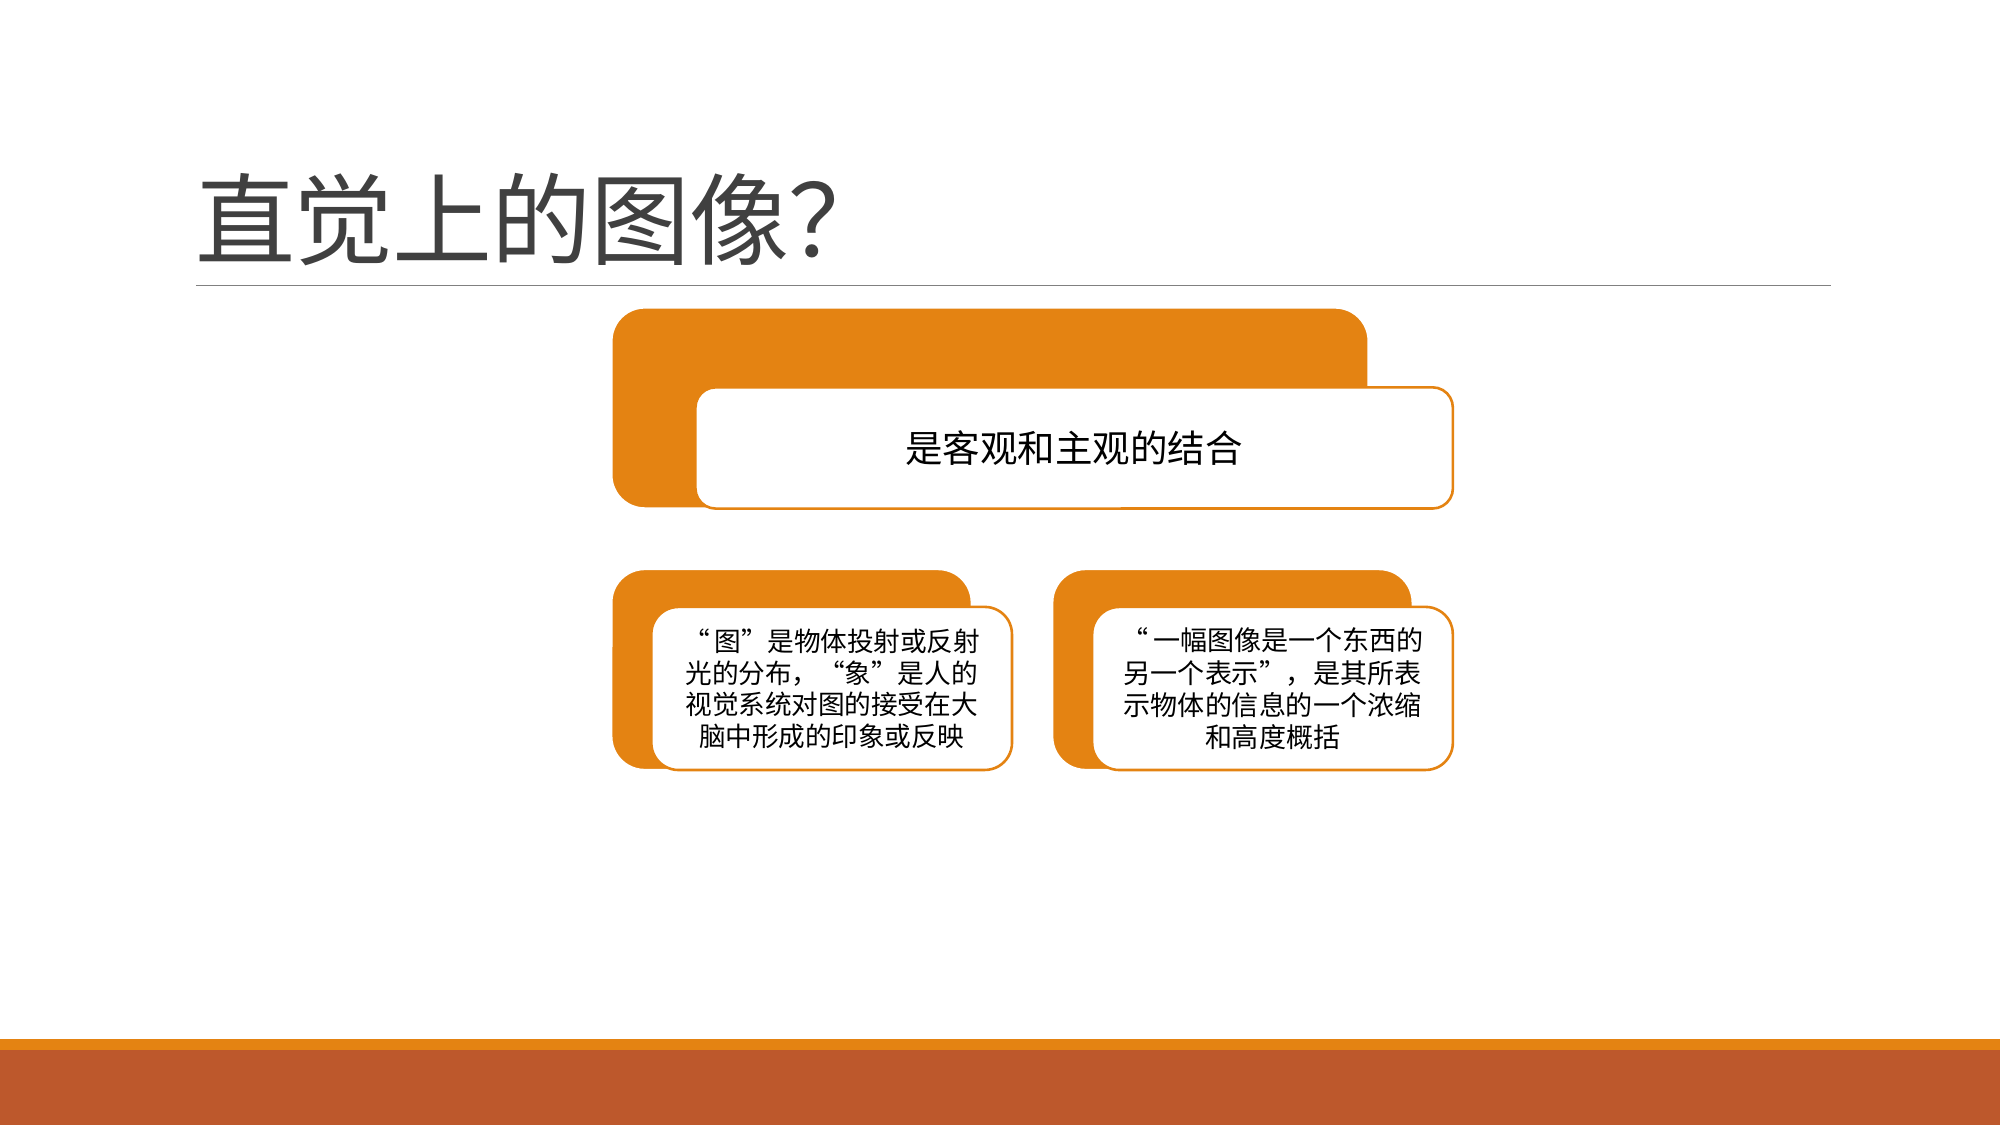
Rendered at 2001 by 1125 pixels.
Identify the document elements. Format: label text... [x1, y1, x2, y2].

title 直觉上的图像？ [180, 47, 1830, 285]
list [505, 306, 1559, 1033]
